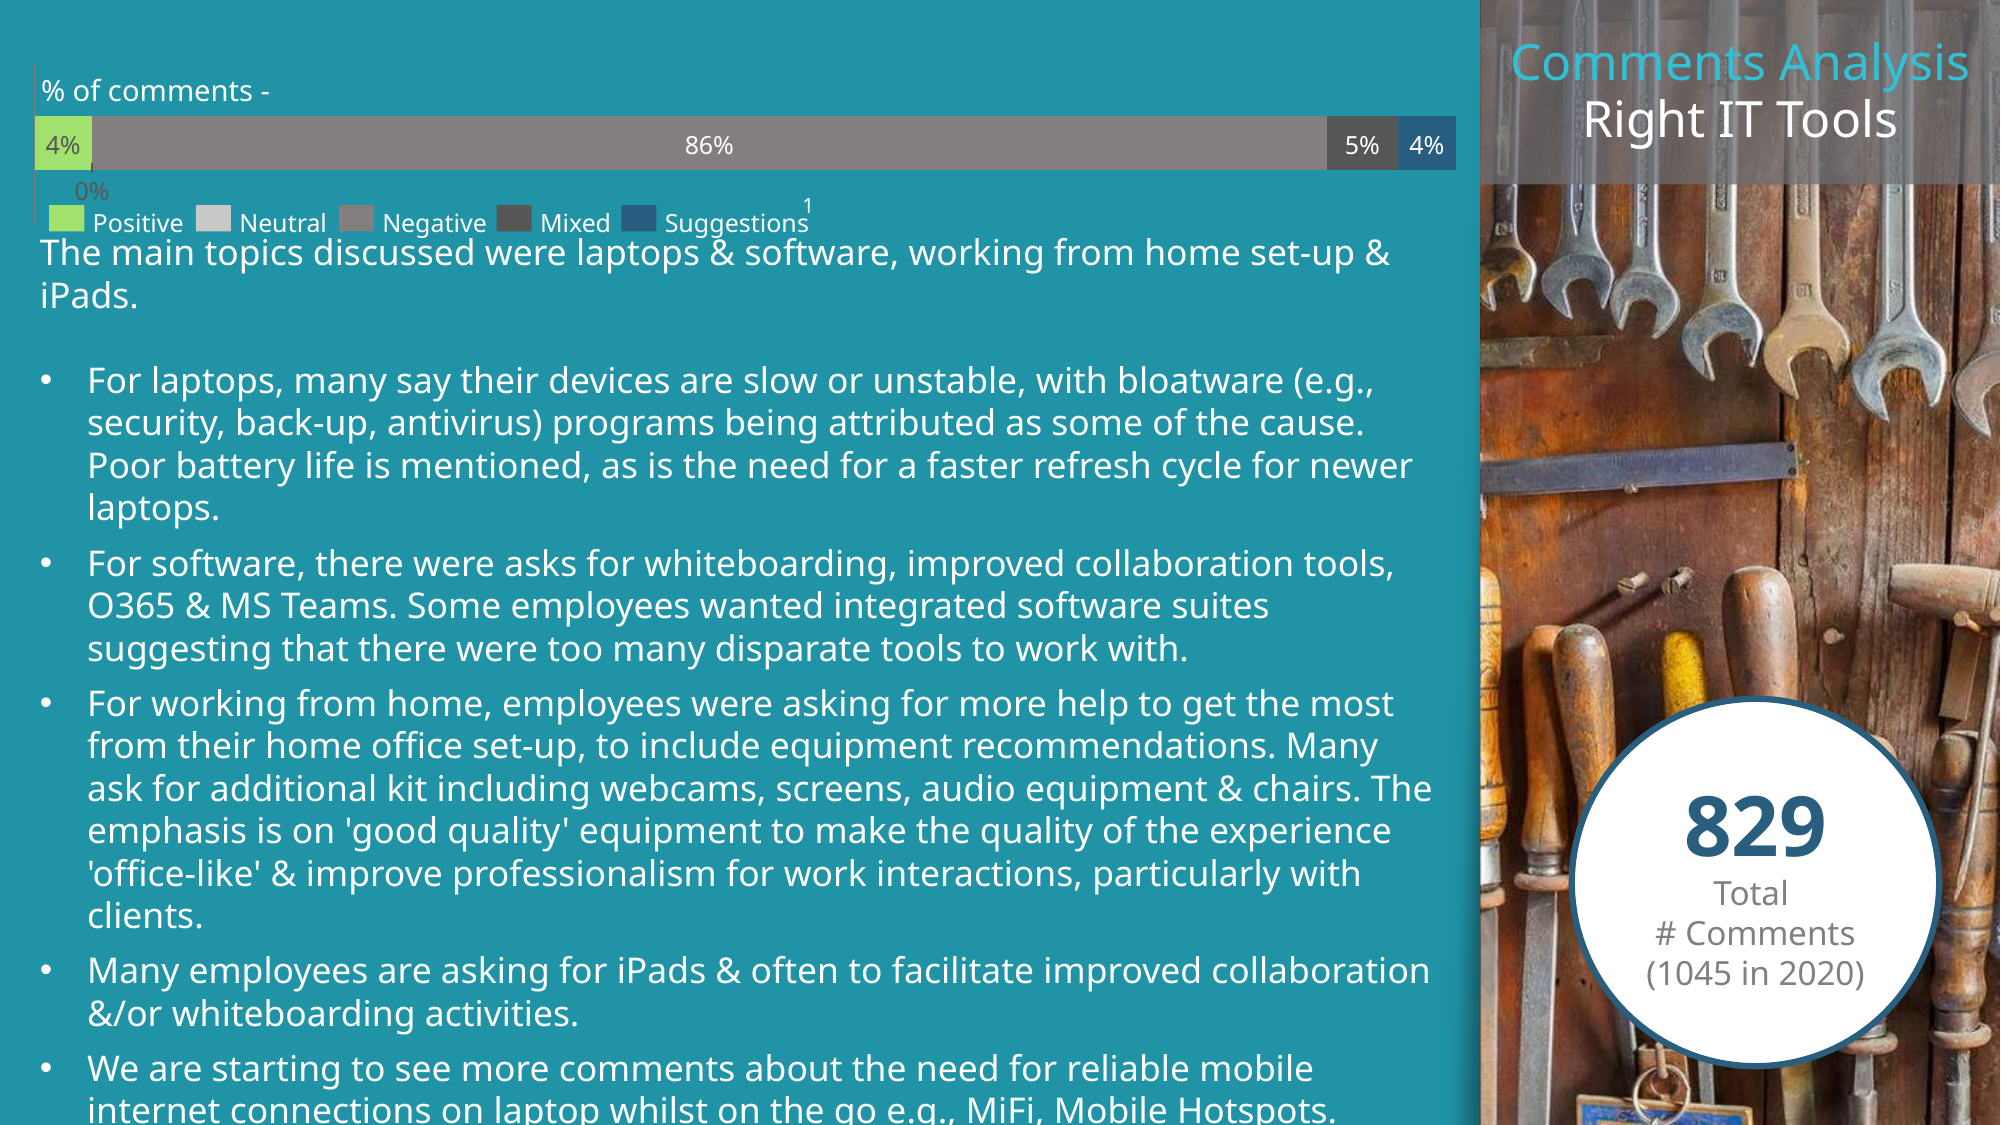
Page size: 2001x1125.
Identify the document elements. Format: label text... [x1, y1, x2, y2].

picture [1412, 0, 2000, 1125]
chart [20, 49, 1470, 237]
text_box The main topics discussed were laptops & software, working from home set-up & iPads. For laptops, many say their devices are slow or unstable, with bloatware (e.g., security, back-up, antivirus) programs being attributed as some of the cause. Poor battery life is mentioned, as is the need for a faster refresh cycle for newer laptops. For software, there were asks for whiteboarding, improved collaboration tools, O365 & MS Teams. Some employees wanted integrated software suites suggesting that there were too many disparate tools to work with. For working from home, employees were asking for more help to get the most from their home office set-up, to include equipment recommendations. Many ask for additional kit including webcams, screens, audio equipment & chairs. The emphasis is on 'good quality' equipment to make the quality of the experience 'office-like' & improve professionalism for work interactions, particularly with clients. Many employees are asking for iPads & often to facilitate improved collaboration &/or whiteboarding activities. We are starting to see more comments about the need for reliable mobile internet connections on laptop whilst on the go e.g., MiFi, Mobile Hotspots. [24, 285, 1412, 1076]
text_box [0, 0, 1412, 1125]
